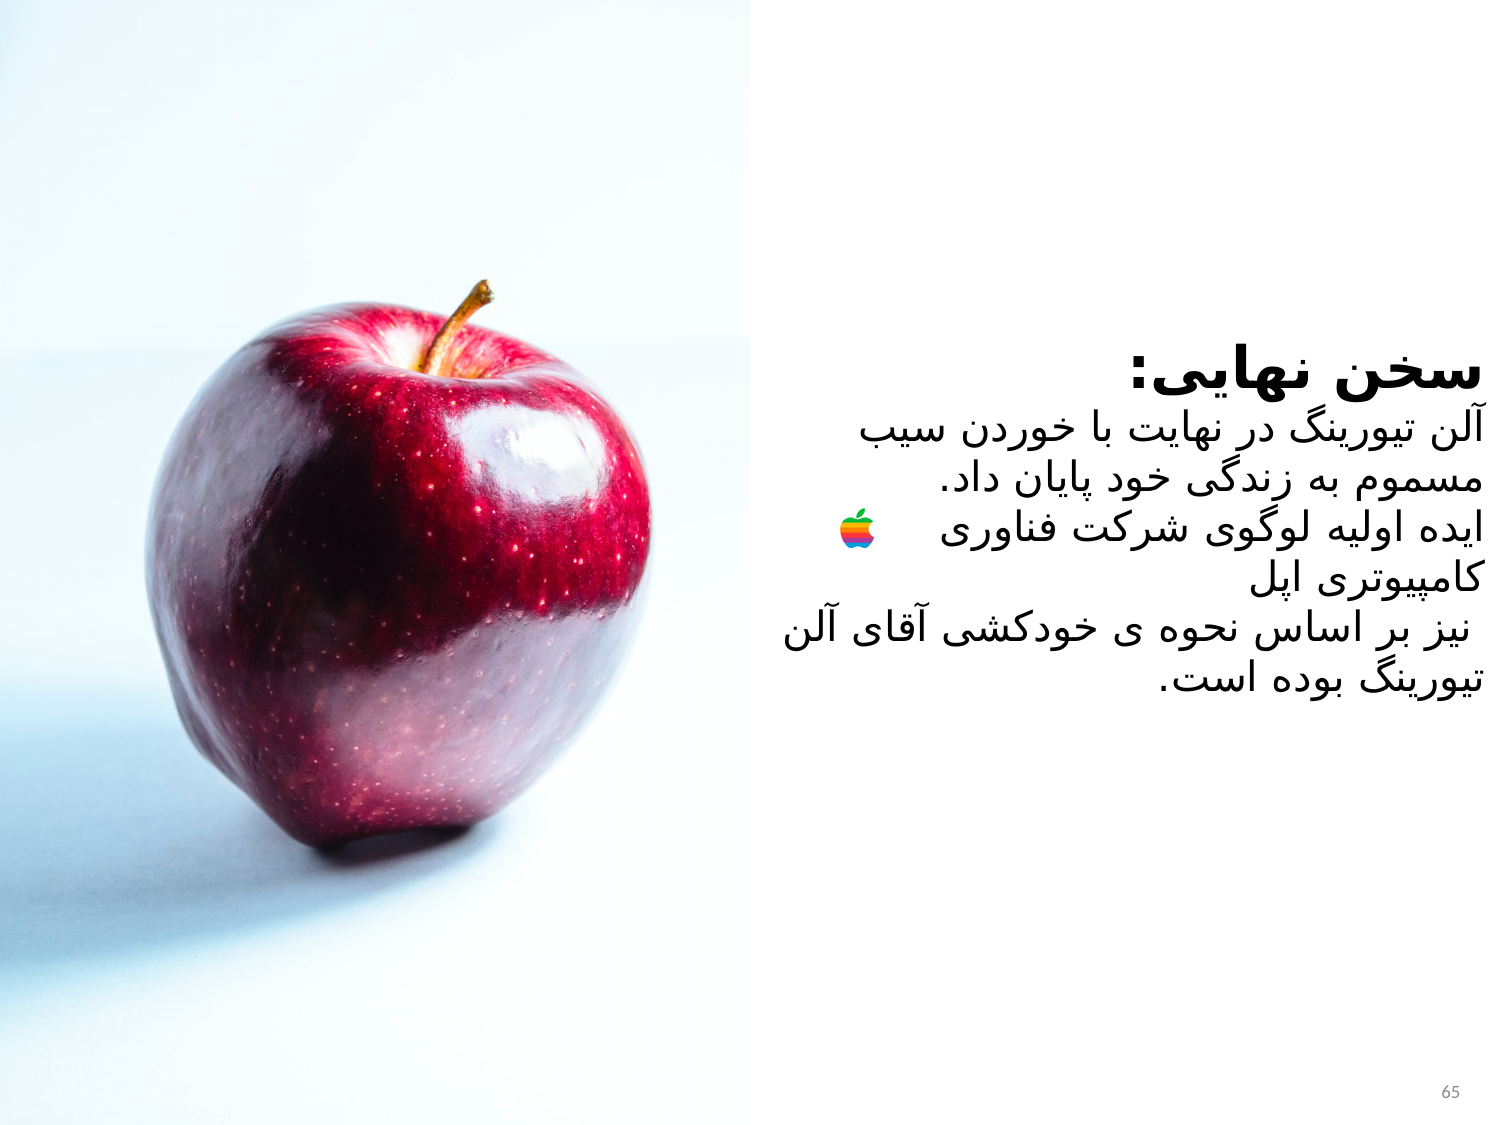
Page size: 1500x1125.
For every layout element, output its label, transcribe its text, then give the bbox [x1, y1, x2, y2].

picture [0, 0, 750, 1125]
text_box سخن نهایی: آلن تیورینگ در نهایت با خوردن سیب مسموم به زندگی خود پایان داد. ایده اولیه لوگوی شرکت فناوری کامپیوتری اپل نیز بر اساس نحوه ی خودکشی آقای آلن تیورینگ بوده است. [750, 322, 1500, 708]
picture [818, 506, 896, 550]
slide_number 65 [1420, 1061, 1476, 1121]
